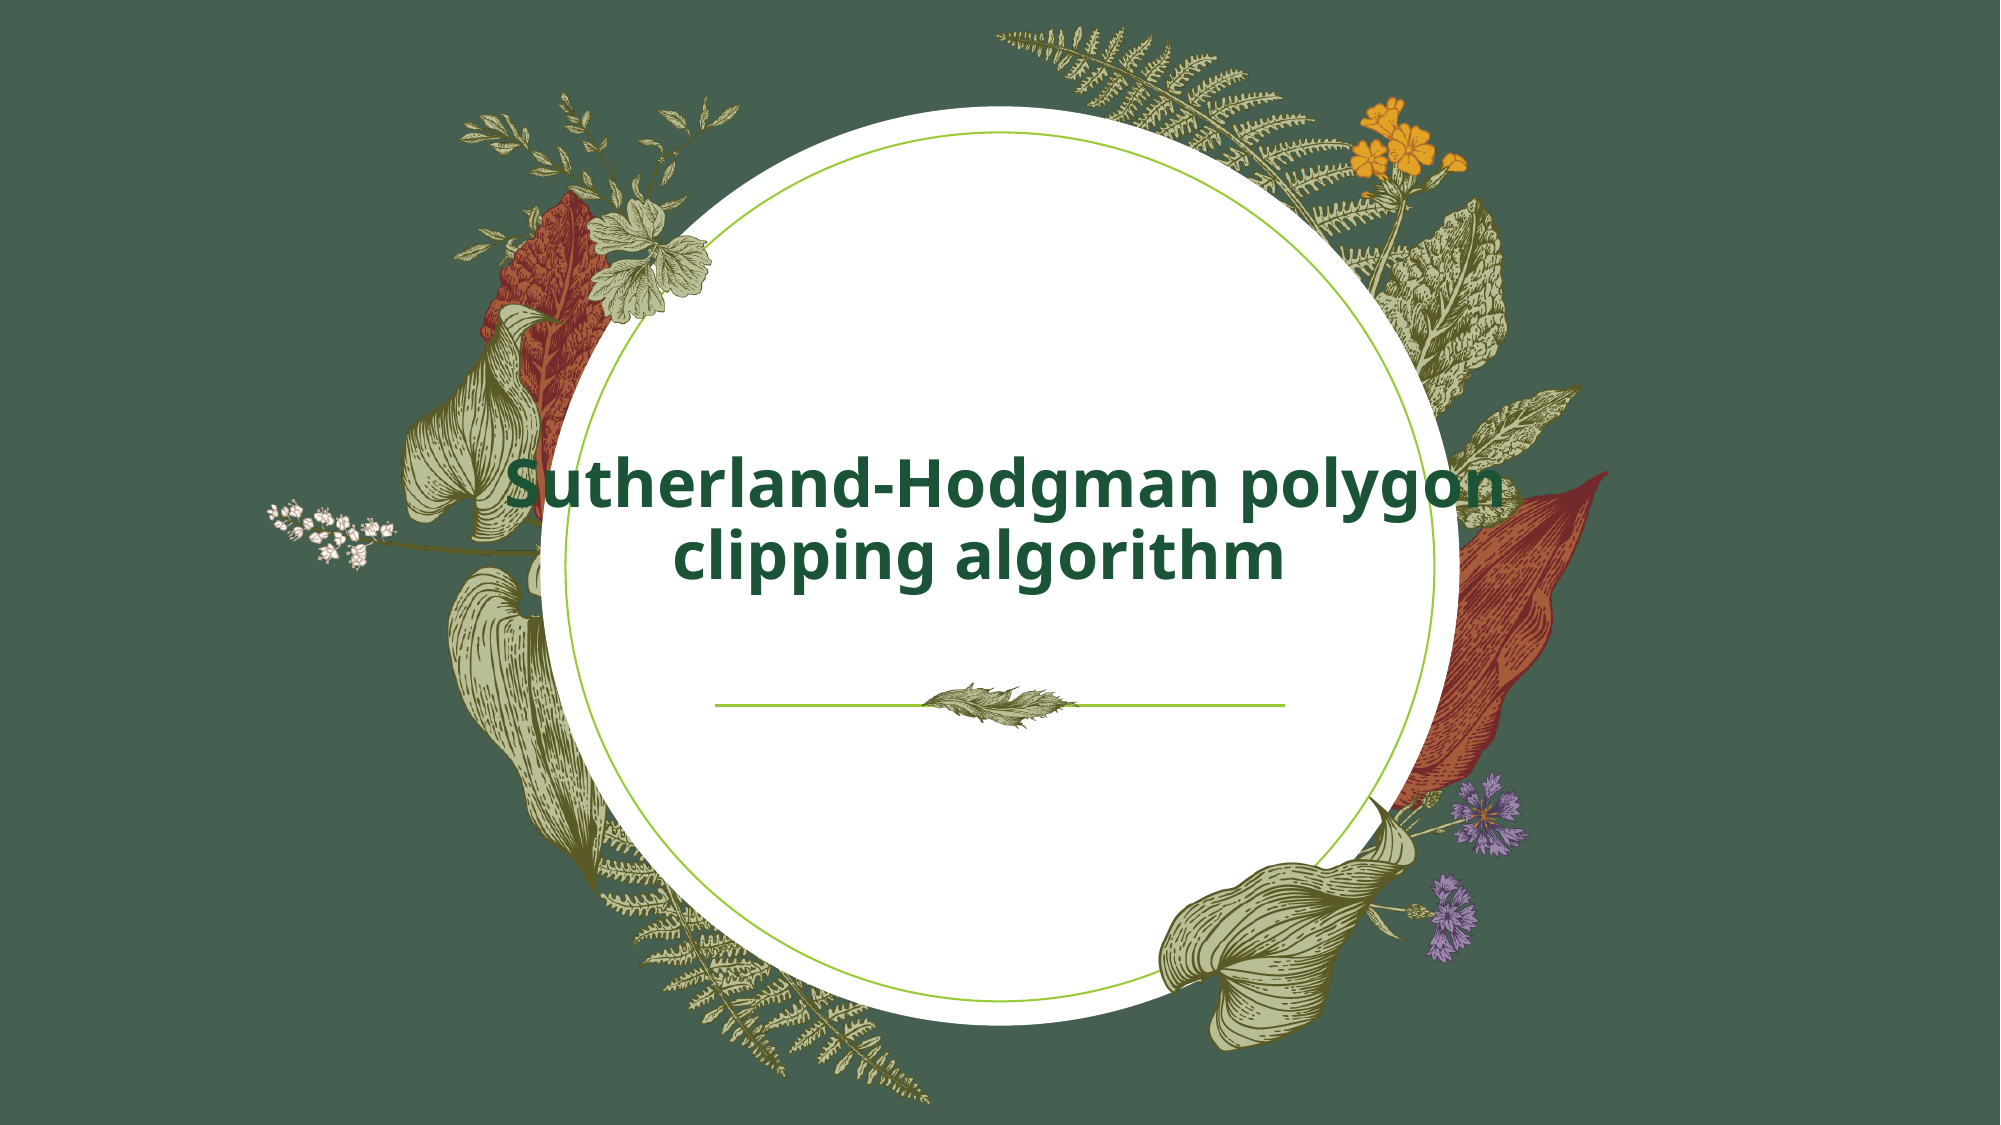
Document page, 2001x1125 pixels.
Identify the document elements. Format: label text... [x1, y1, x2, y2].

title Sutherland-Hodgman polygon clipping algorithm [431, 422, 1530, 602]
picture [248, 0, 1626, 1125]
